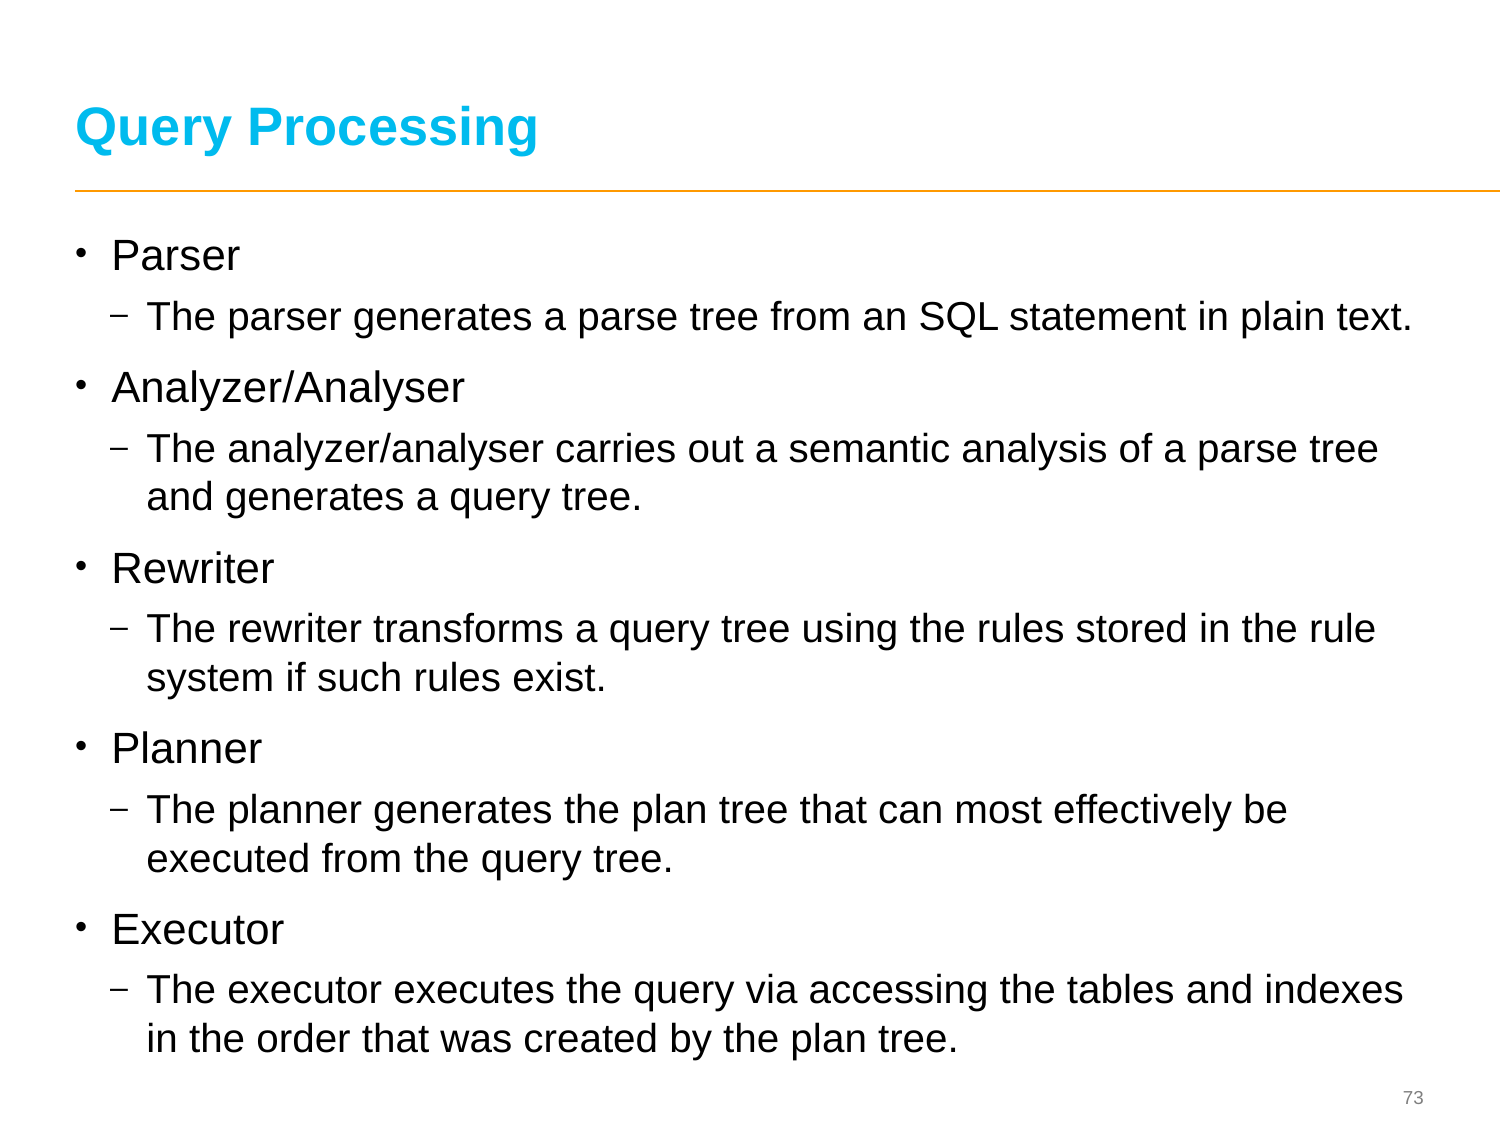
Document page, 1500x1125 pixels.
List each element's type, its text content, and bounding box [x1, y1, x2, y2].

title Query Processing [75, 27, 1422, 157]
list Parser The parser generates a parse tree from an SQL statement in plain text. Analyzer/Analyser The analyzer/analyser carries out a semantic analysis of a parse tree and generates a query tree. Rewriter The rewriter transforms a query tree using the rules stored in the rule system if such rules exist. Planner The planner generates the plan tree that can most effectively be executed from the query tree. Executor The executor executes the query via accessing the tables and indexes in the order that was created by the plan tree. [75, 226, 1425, 1074]
